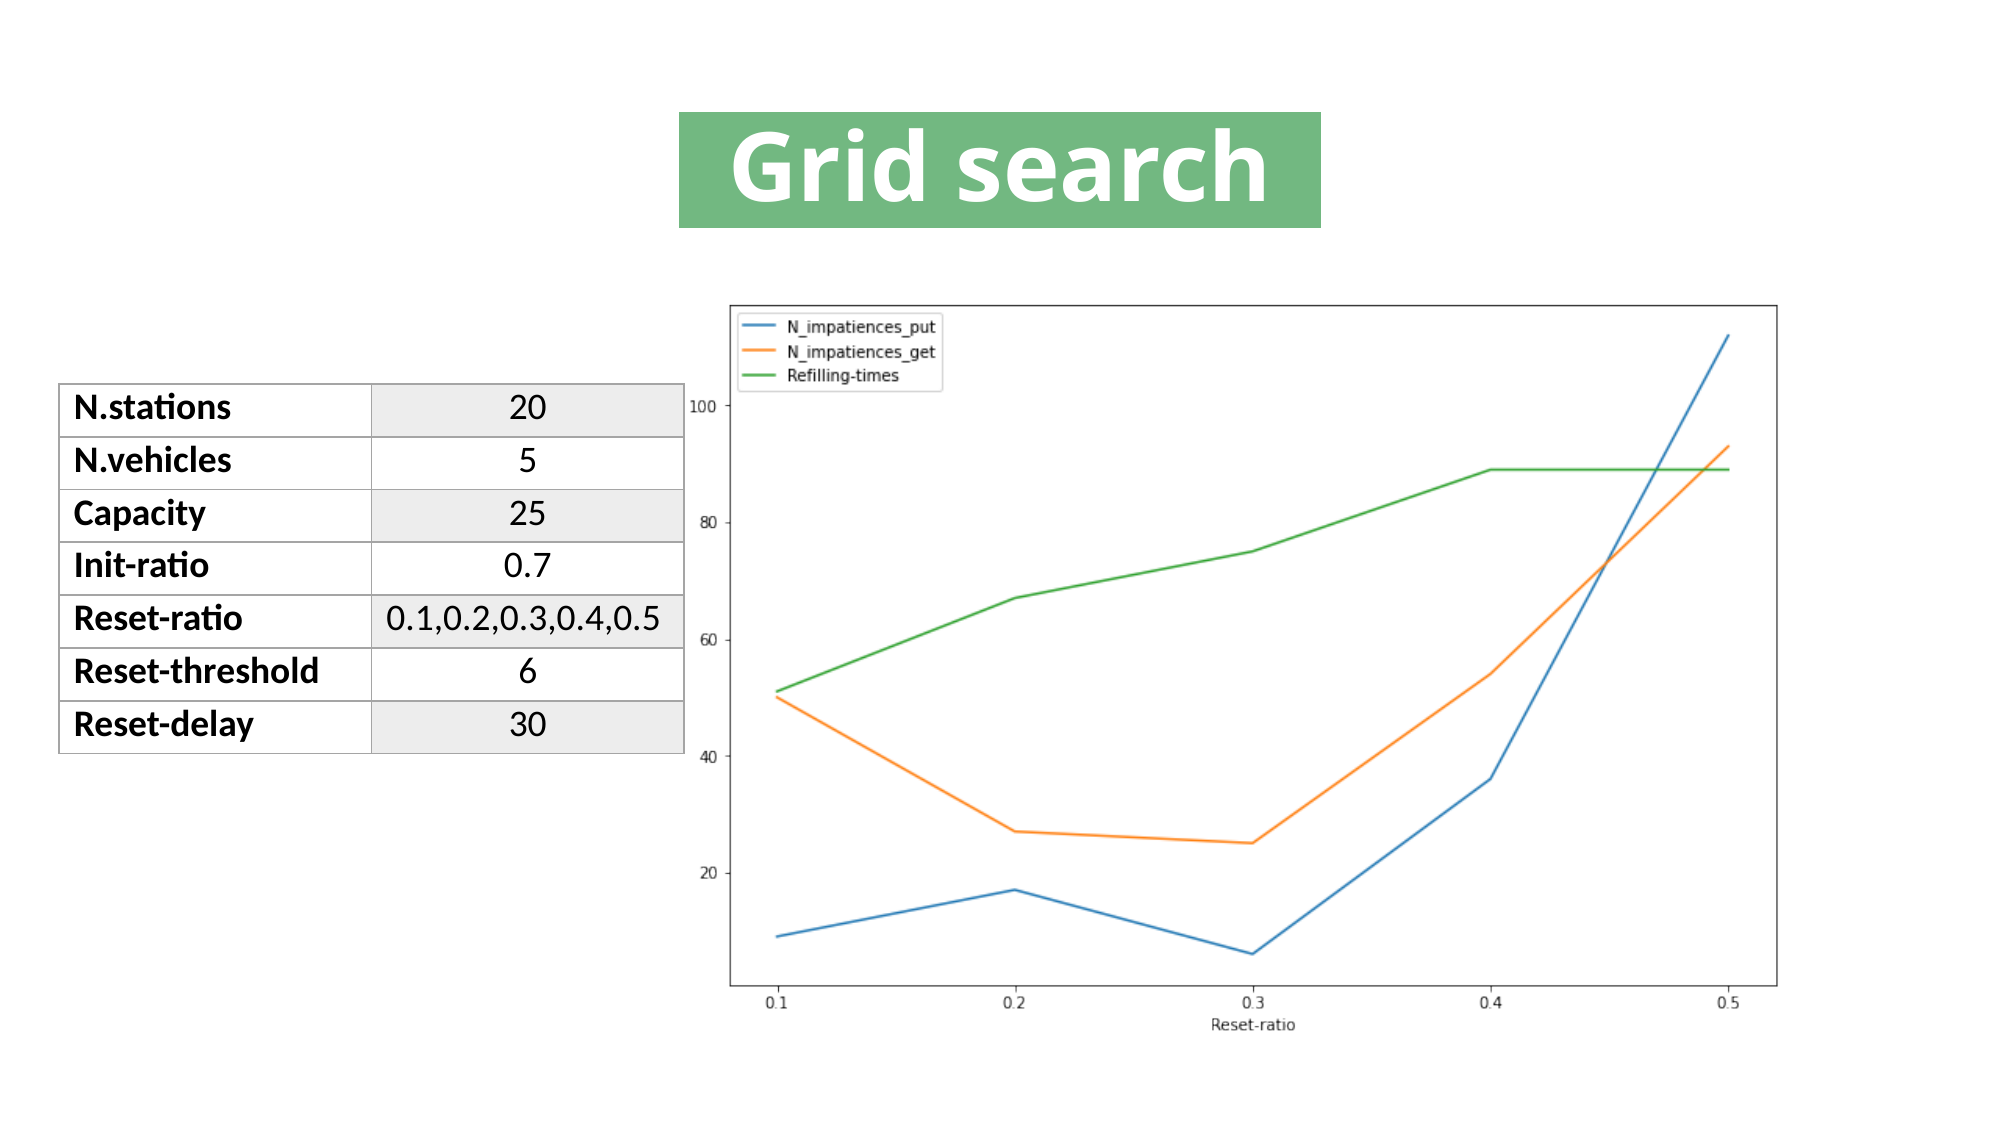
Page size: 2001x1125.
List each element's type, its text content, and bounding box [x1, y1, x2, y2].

table_cell Capacity [60, 490, 371, 541]
text_box Grid search [678, 111, 1322, 229]
table_cell Init-ratio [60, 543, 371, 594]
table_cell 25 [372, 490, 678, 541]
table_cell 6 [372, 649, 678, 700]
table_cell 0.1,0.2,0.3,0.4,0.5 [372, 596, 678, 647]
table_cell N.vehicles [60, 438, 371, 489]
table_cell Reset-delay [60, 702, 371, 753]
table_cell 30 [372, 702, 678, 753]
table_header 20 [372, 385, 678, 436]
table_cell Reset-ratio [60, 596, 371, 647]
table_header N.stations [60, 385, 371, 436]
table_cell 0.7 [372, 543, 678, 594]
picture [678, 294, 1786, 1045]
table_cell 5 [372, 438, 678, 489]
table_cell Reset-threshold [60, 649, 371, 700]
